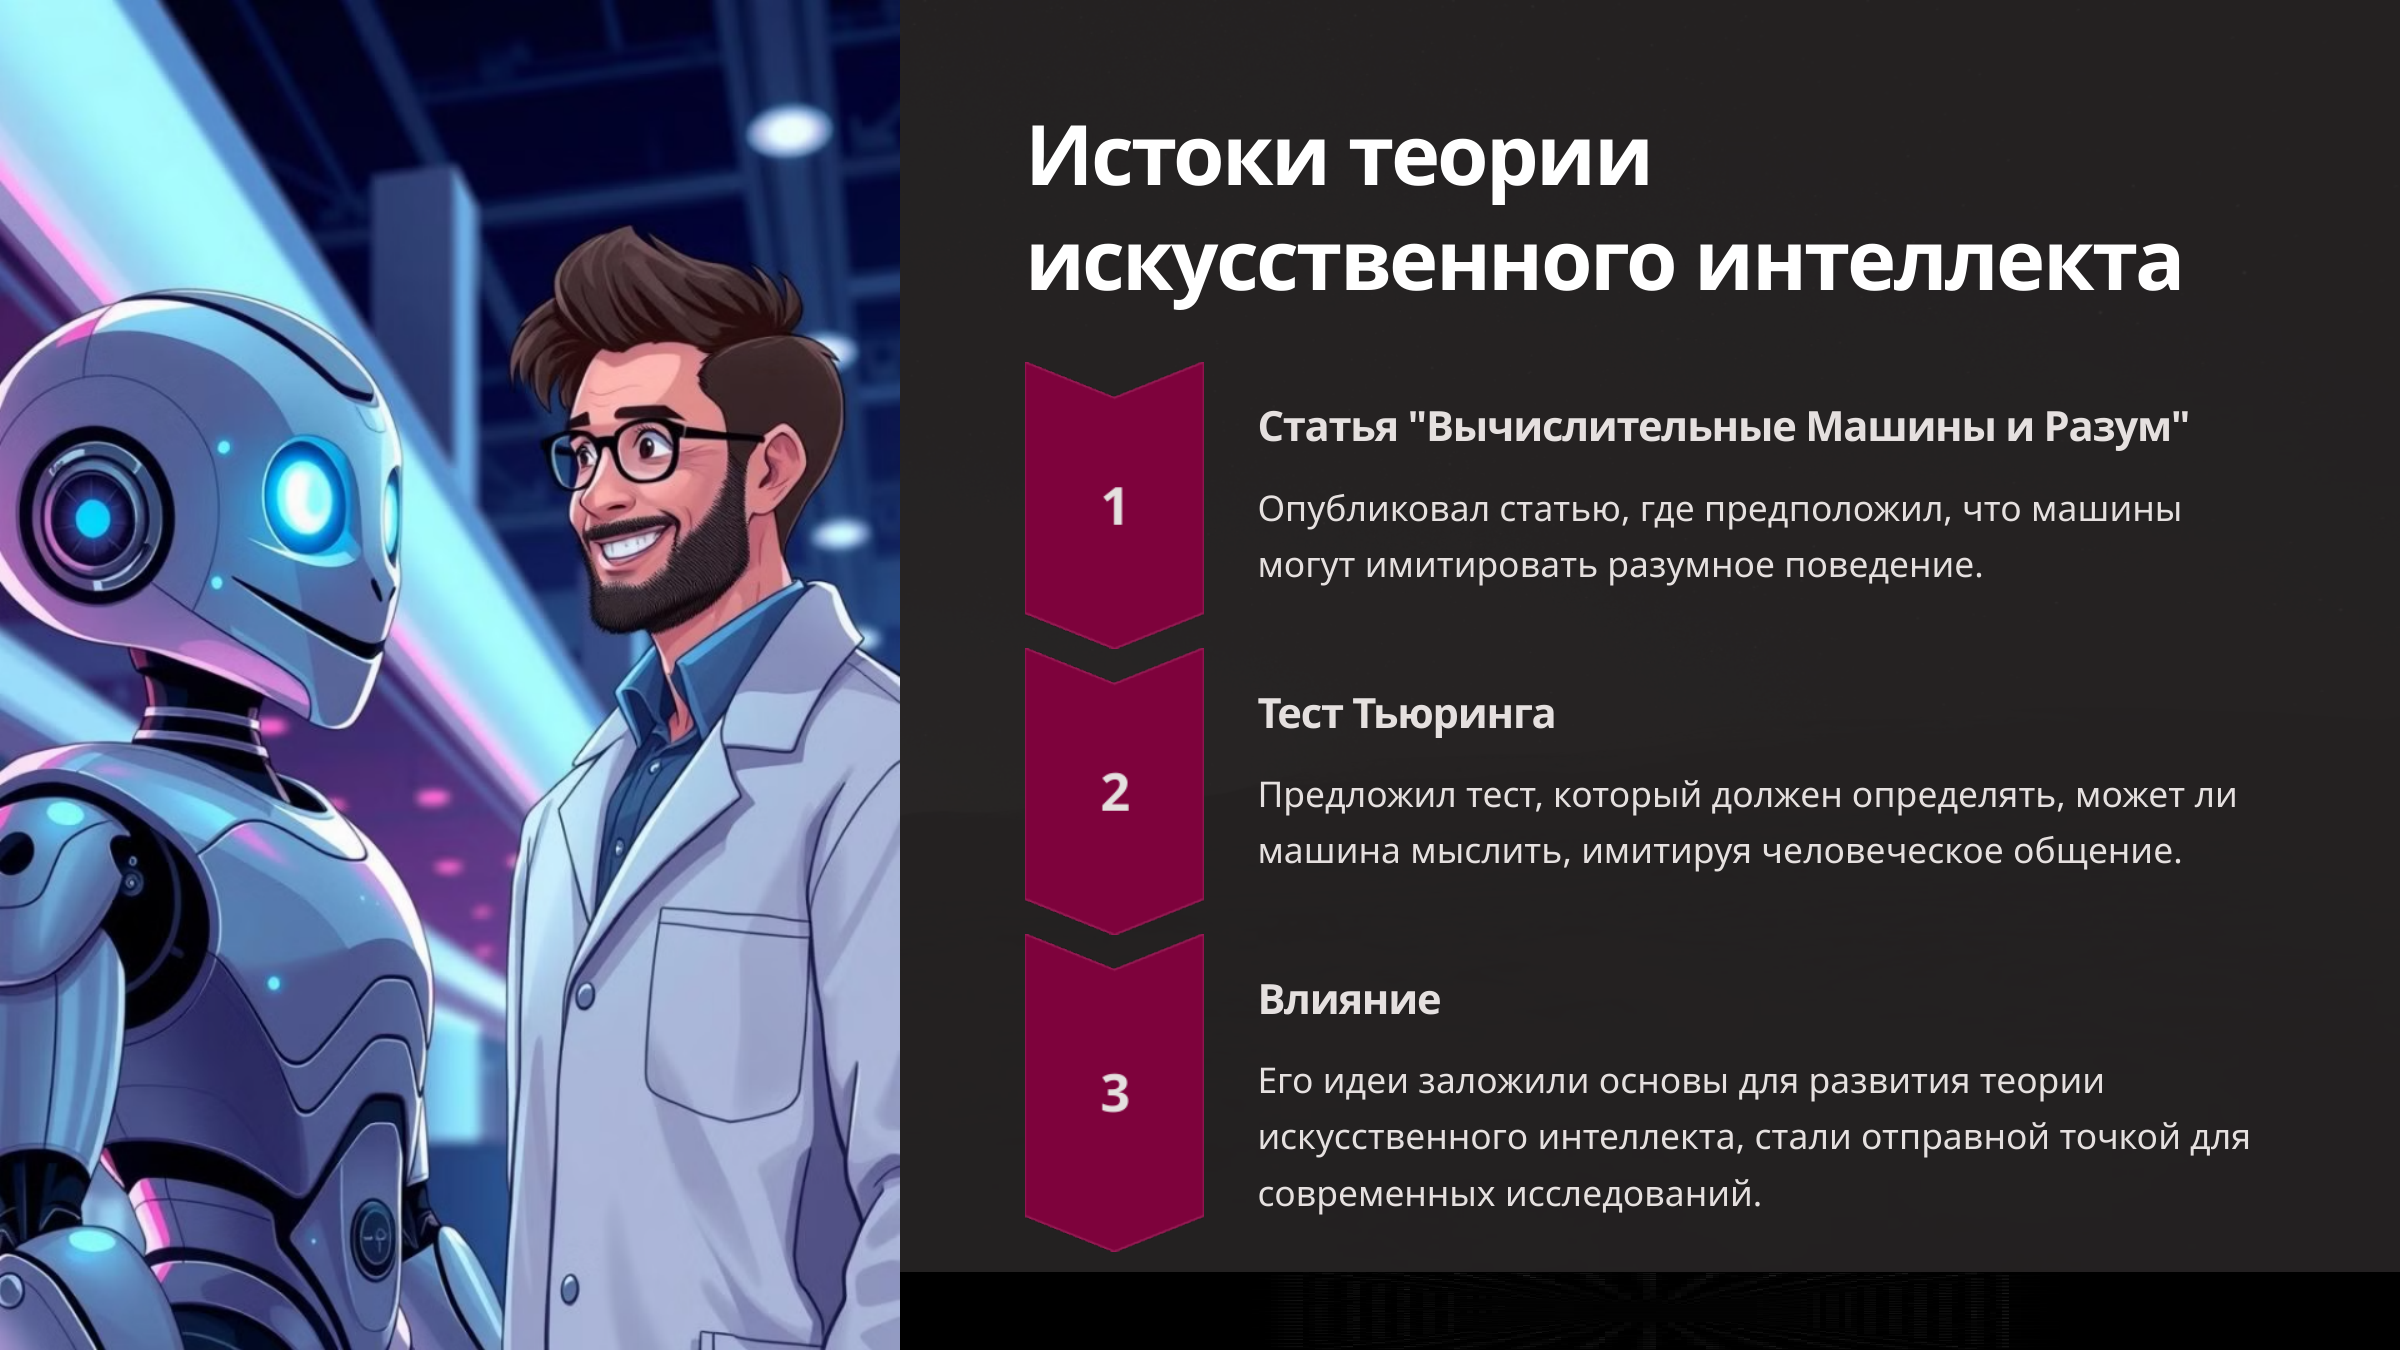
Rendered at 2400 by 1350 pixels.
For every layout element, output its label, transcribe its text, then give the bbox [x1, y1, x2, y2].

text_box Влияние [1257, 970, 1679, 1024]
text_box Тест Тьюринга [1257, 684, 1679, 737]
text_box Предложил тест, который должен определять, может ли машина мыслить, имитируя человеческое общение. [1257, 758, 2275, 873]
text_box Его идеи заложили основы для развития теории искусственного интеллекта, стали отправной точкой для современных исследований. [1257, 1044, 2275, 1216]
text_box Опубликовал статью, где предположил, что машины могут имитировать разумное поведение. [1257, 472, 2275, 587]
picture [0, 0, 2400, 1350]
picture [1025, 362, 1204, 1252]
text_box Статья "Вычислительные Машины и Разум" [1257, 398, 2132, 451]
text_box Истоки теории искусственного интеллекта [1025, 98, 2275, 309]
